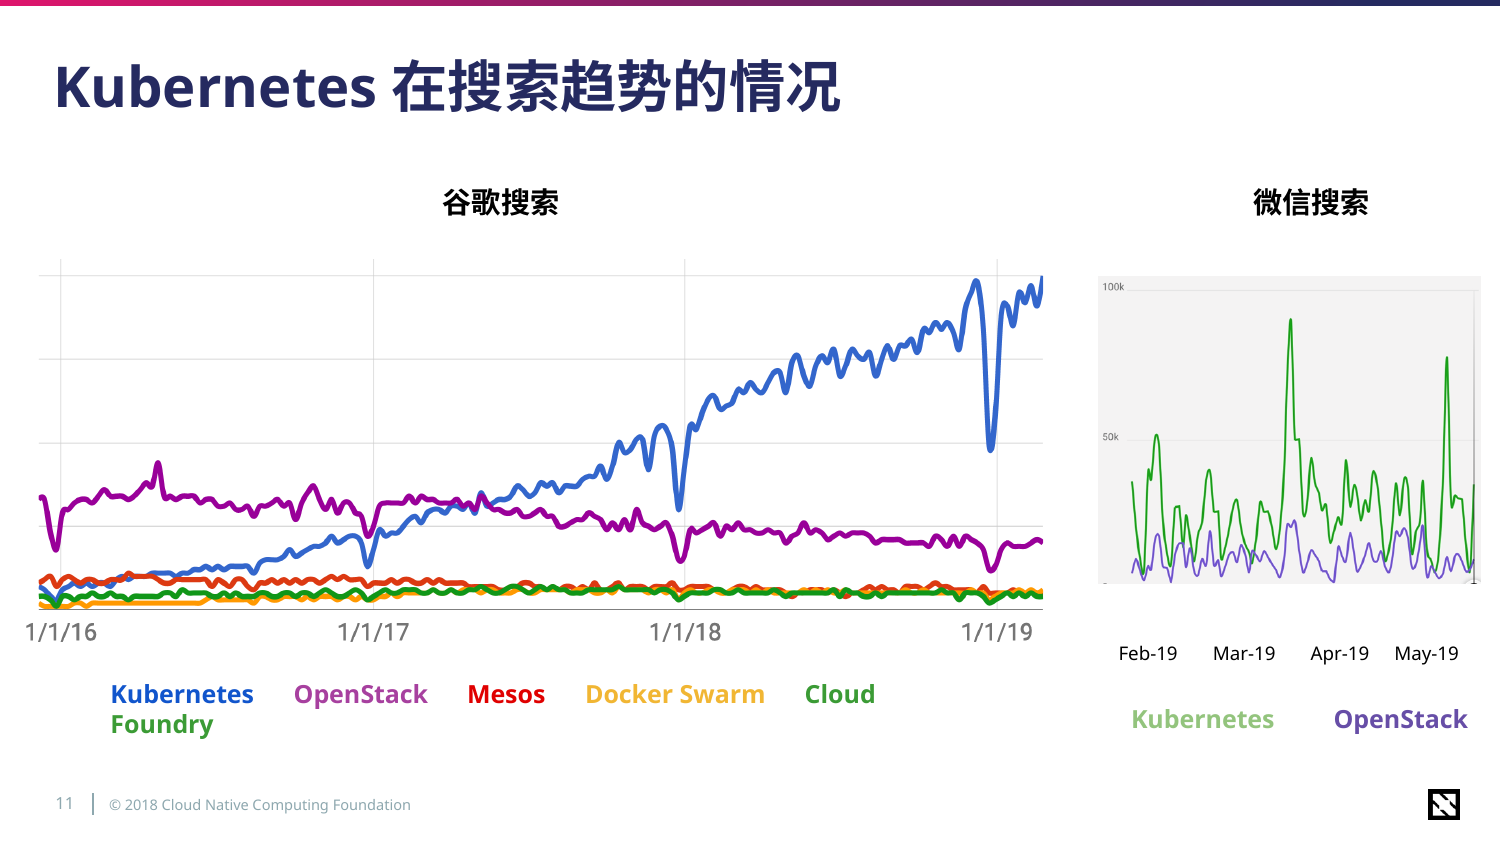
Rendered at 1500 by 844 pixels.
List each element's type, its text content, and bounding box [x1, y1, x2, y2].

picture [1098, 276, 1481, 584]
title Kubernetes在搜索趋势的情况 [42, 52, 1458, 126]
text_box Feb-19 Mar-19 Apr-19 May-19 [1098, 626, 1500, 692]
picture [23, 251, 1051, 652]
text_box Kubernetes OpenStack Mesos Docker Swarm Cloud Foundry [95, 663, 1000, 729]
text_box 谷歌搜索 [427, 169, 667, 234]
text_box 微信搜索 [1238, 169, 1390, 234]
text_box Kubernetes OpenStack [1116, 692, 1487, 754]
picture [1428, 789, 1460, 820]
